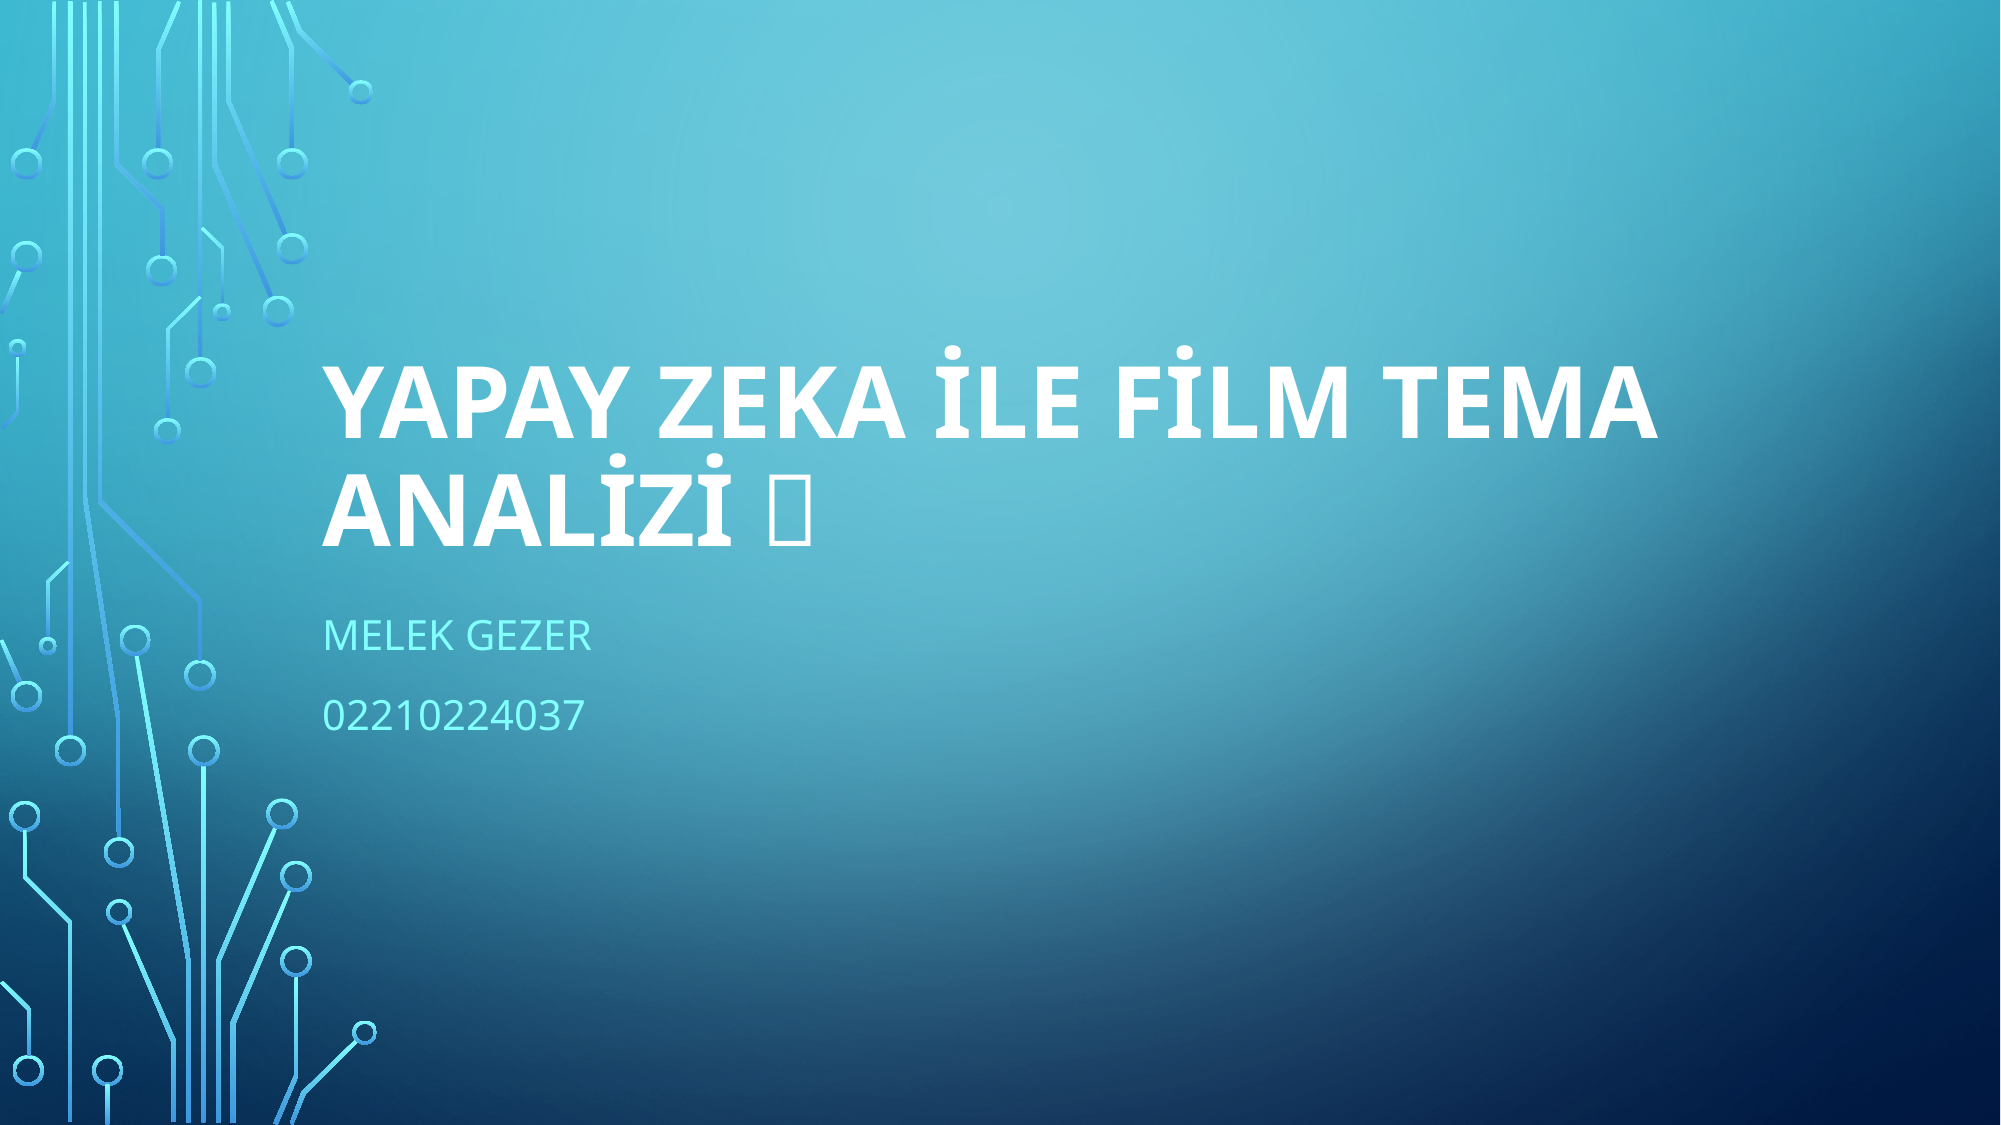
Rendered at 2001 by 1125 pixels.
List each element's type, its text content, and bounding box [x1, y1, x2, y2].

title Yapay Zeka ile Film Tema Analizi 🚀 [307, 184, 1750, 576]
subtitle Melek Gezer 02210224037 [307, 590, 1750, 863]
